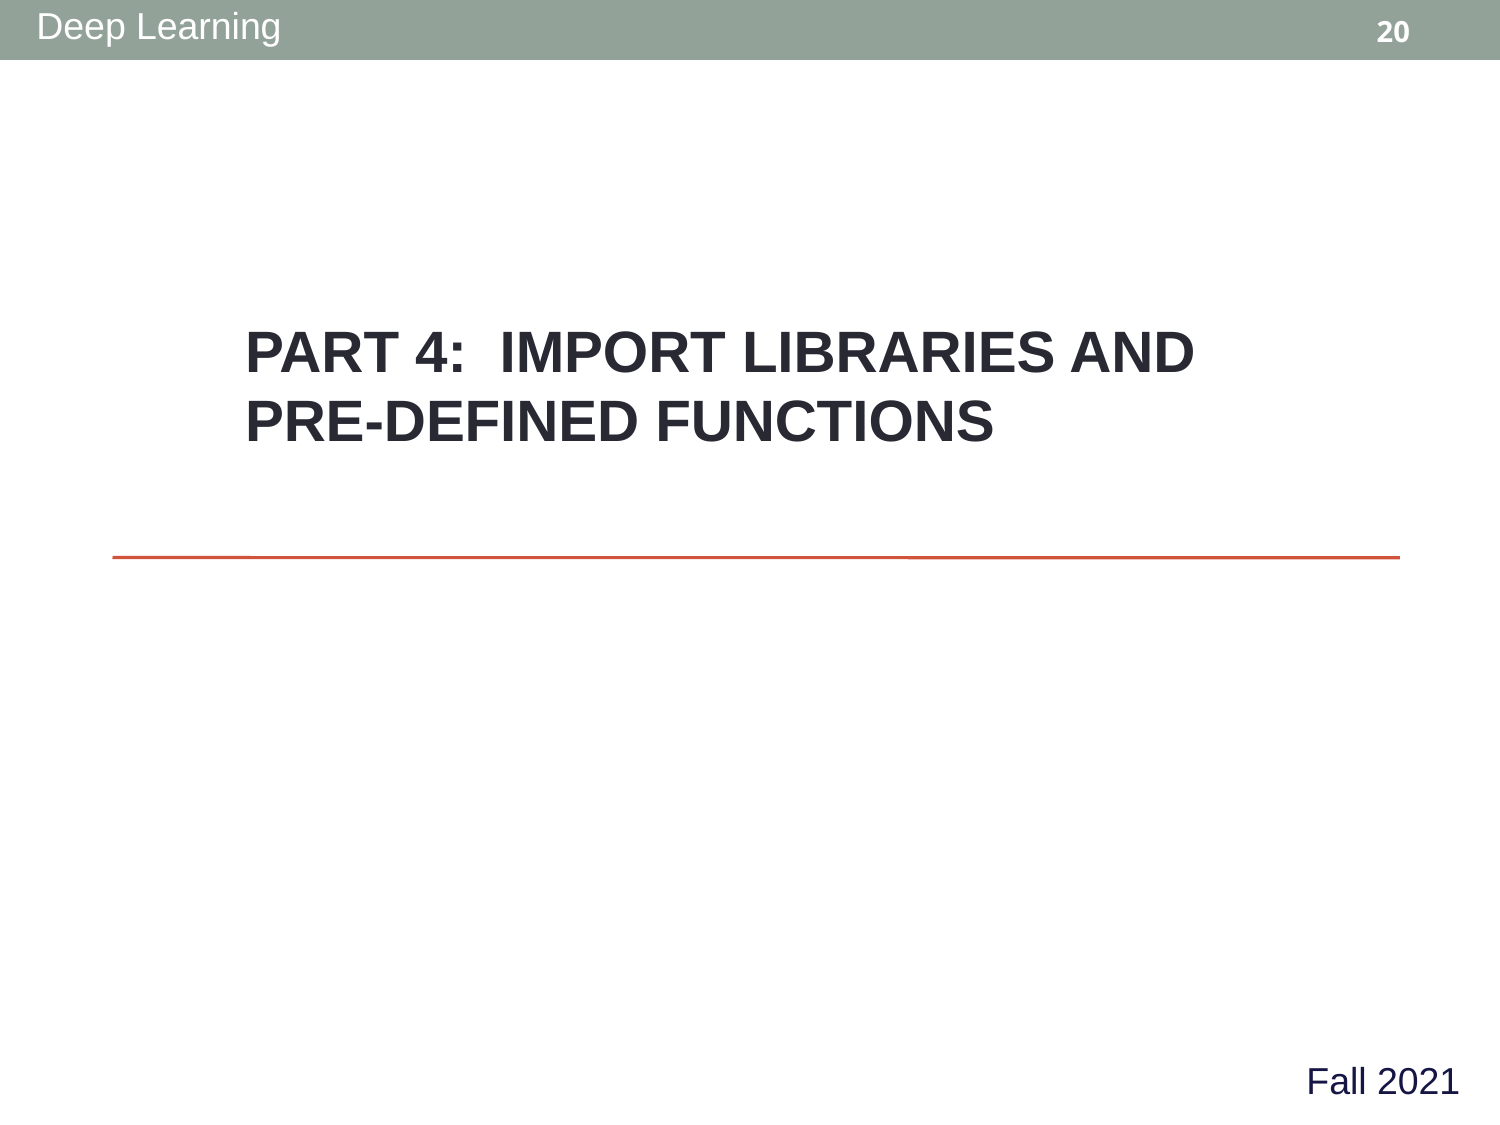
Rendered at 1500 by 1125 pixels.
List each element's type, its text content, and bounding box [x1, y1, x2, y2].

text_box Part 4: Import libraries and pre-defined functions [230, 160, 1293, 461]
